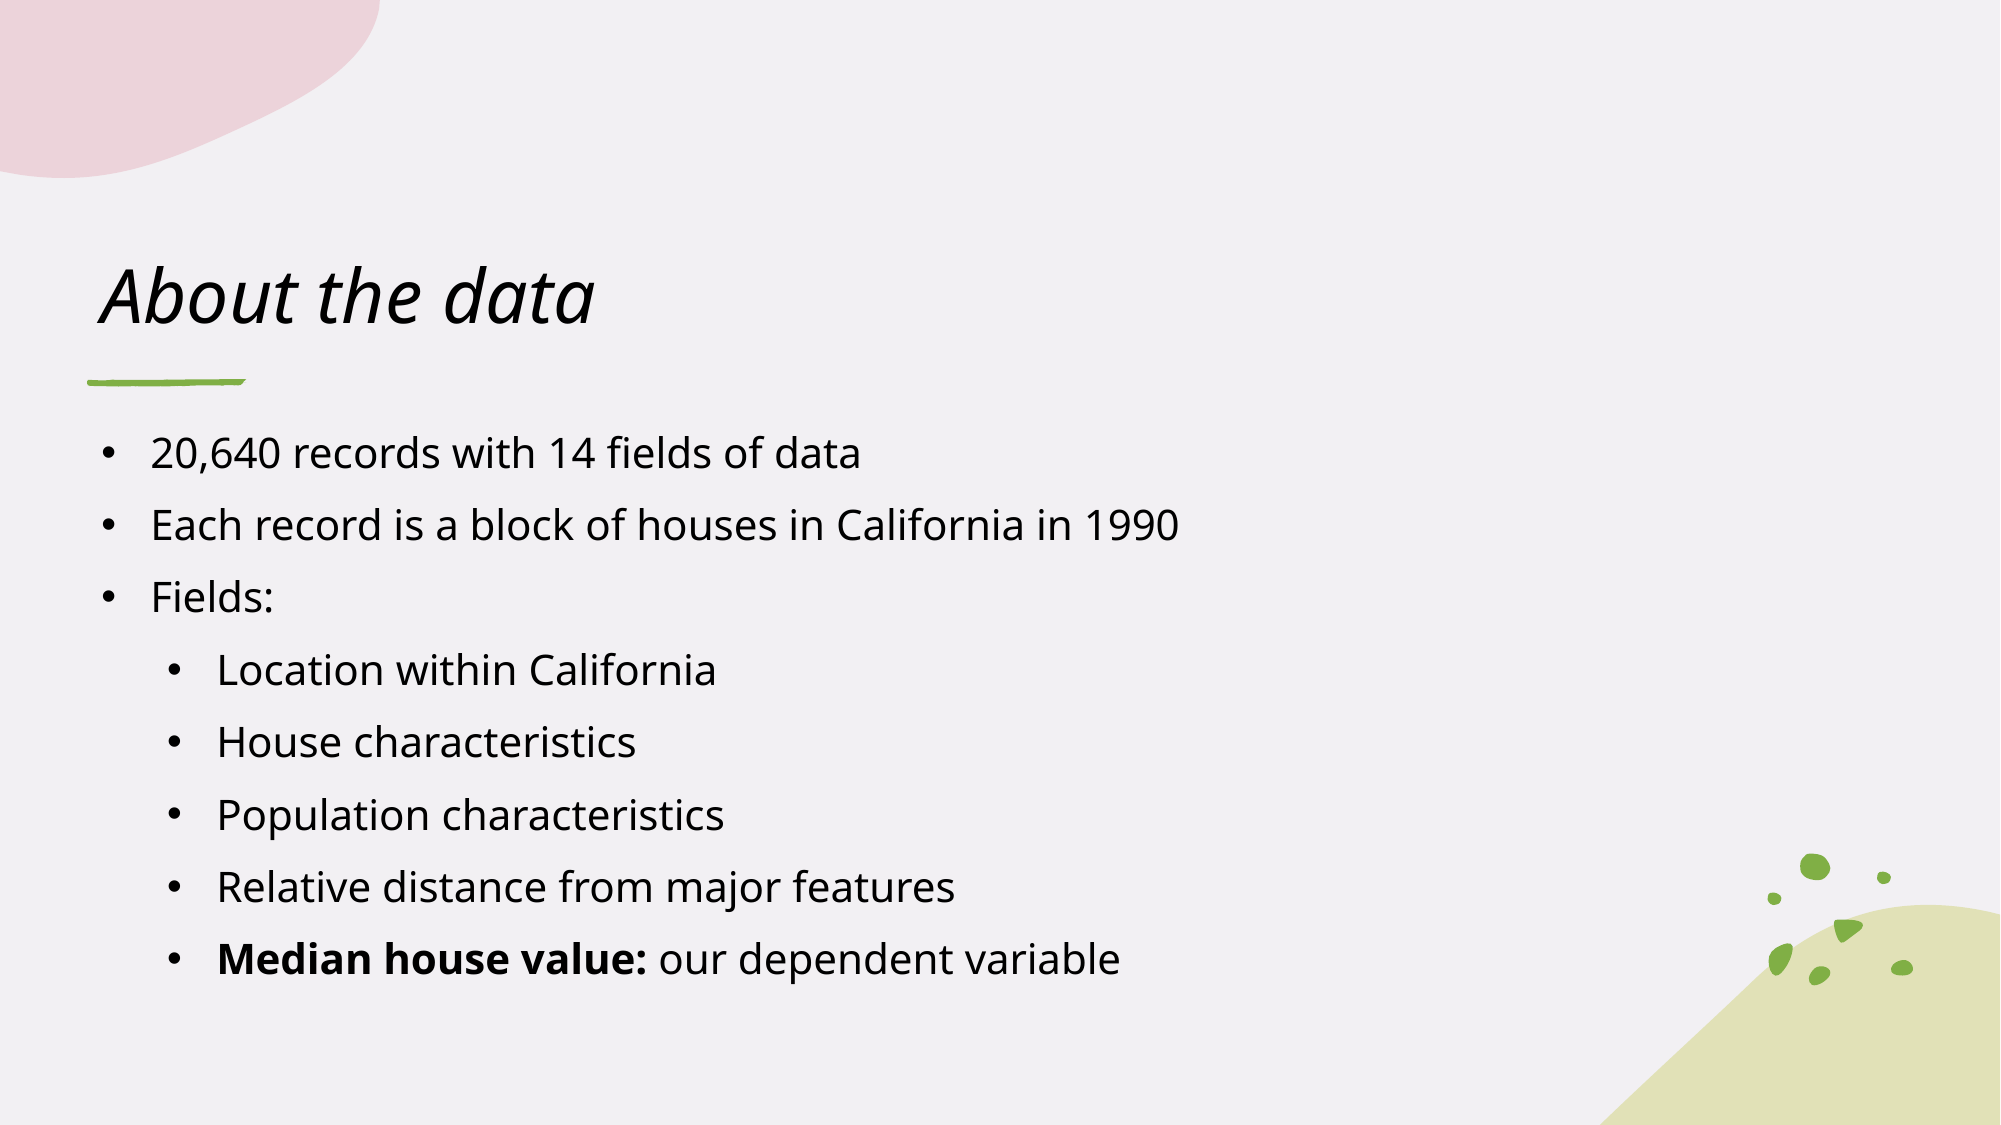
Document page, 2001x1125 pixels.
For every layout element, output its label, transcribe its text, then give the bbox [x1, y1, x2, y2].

title About the data [86, 129, 1740, 347]
list 20,640 records with 14 fields of data Each record is a block of houses in California in 1990 Fields: Location within California House characteristics Population characteristics Relative distance from major features Median house value: our dependent variable [86, 413, 1712, 996]
